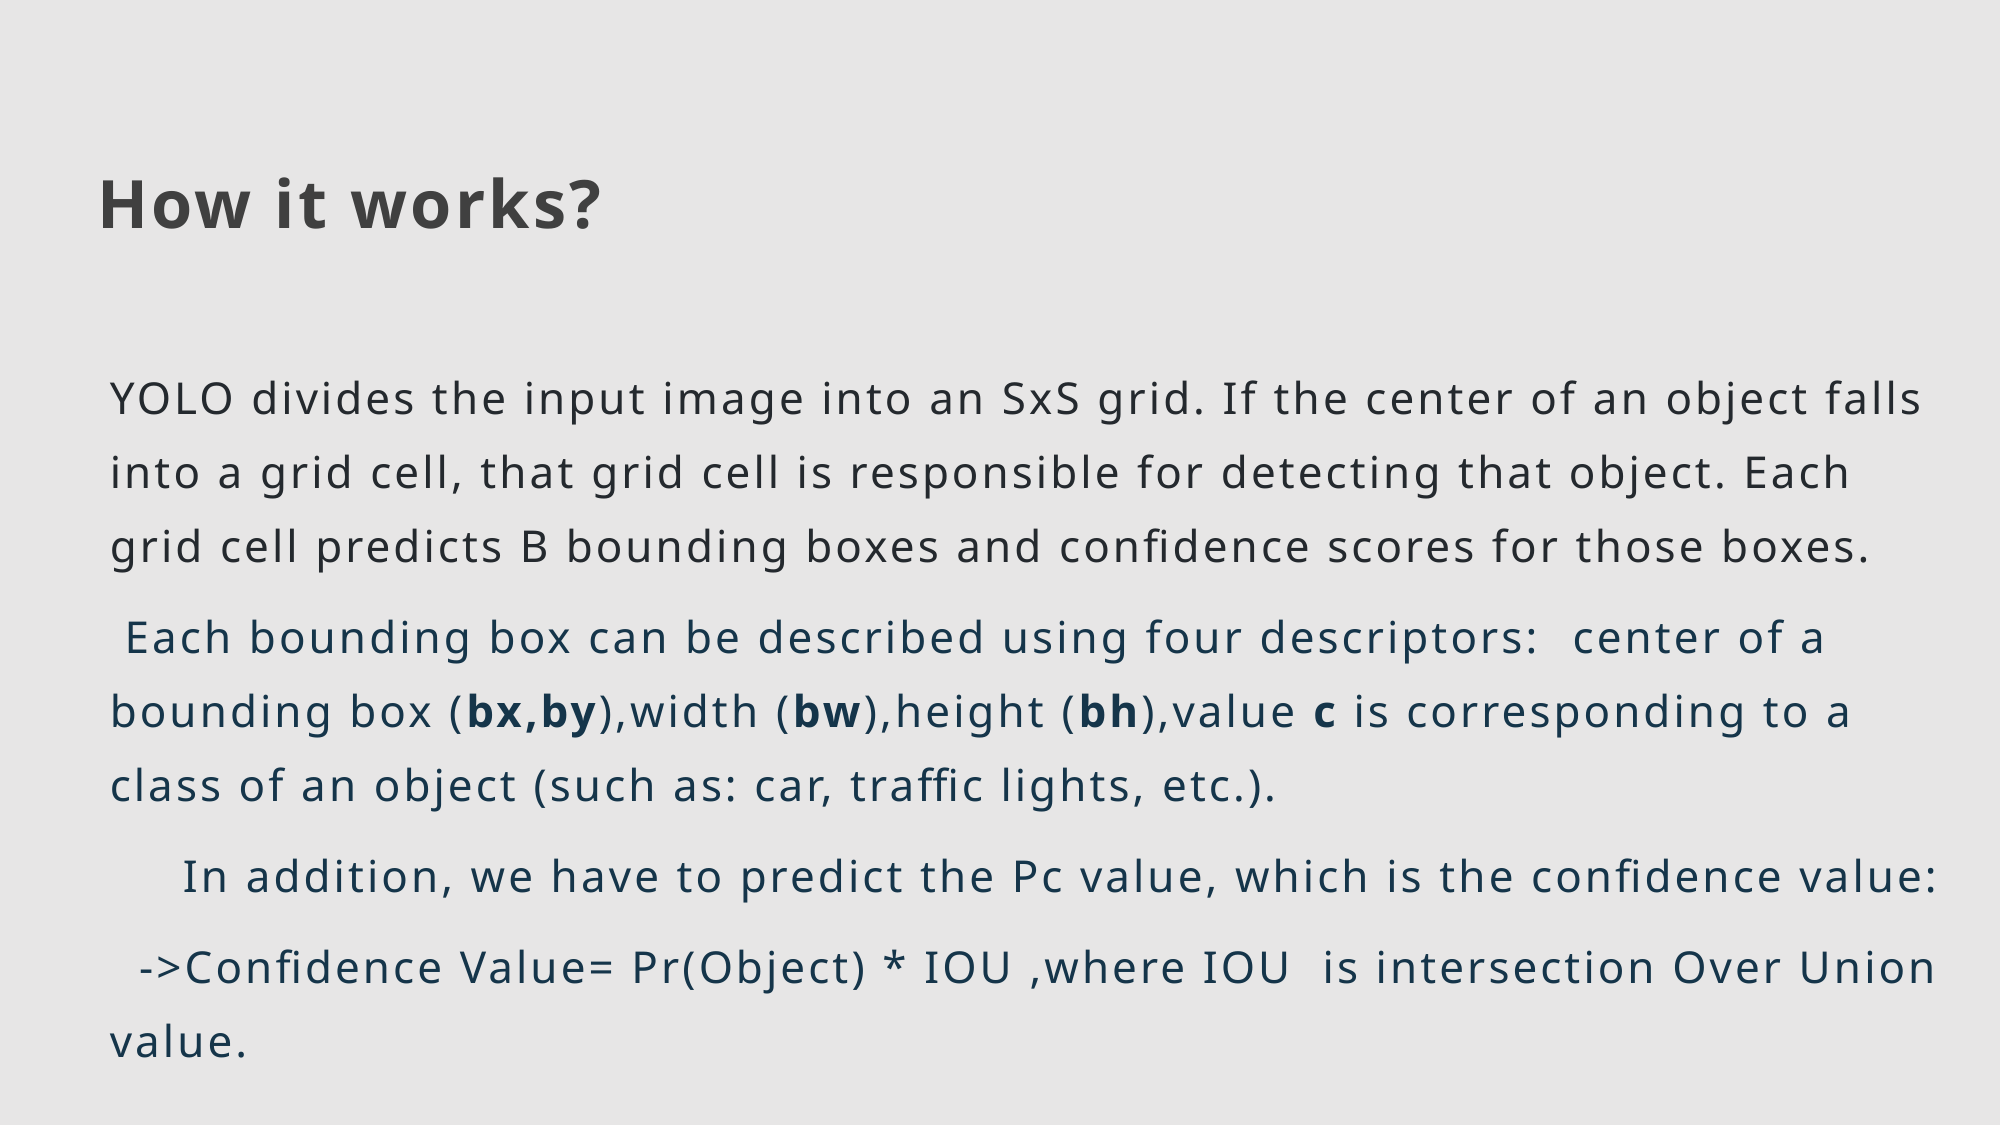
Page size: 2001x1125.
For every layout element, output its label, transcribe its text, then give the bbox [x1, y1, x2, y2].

title How it works? [79, 36, 1519, 258]
list YOLO divides the input image into an SxS grid. If the center of an object falls into a grid cell, that grid cell is responsible for detecting that object. Each grid cell predicts B bounding boxes and confidence scores for those boxes. Each bounding box can be described using four descriptors: center of a bounding box (bx,by),width (bw),height (bh),value c is corresponding to a class of an object (such as: car, traffic lights, etc.). In addition, we have to predict the Pc value, which is the confidence value: ->Confidence Value= Pr(Object) * IOU ,where IOU is intersection Over Union value. [91, 331, 1966, 1089]
